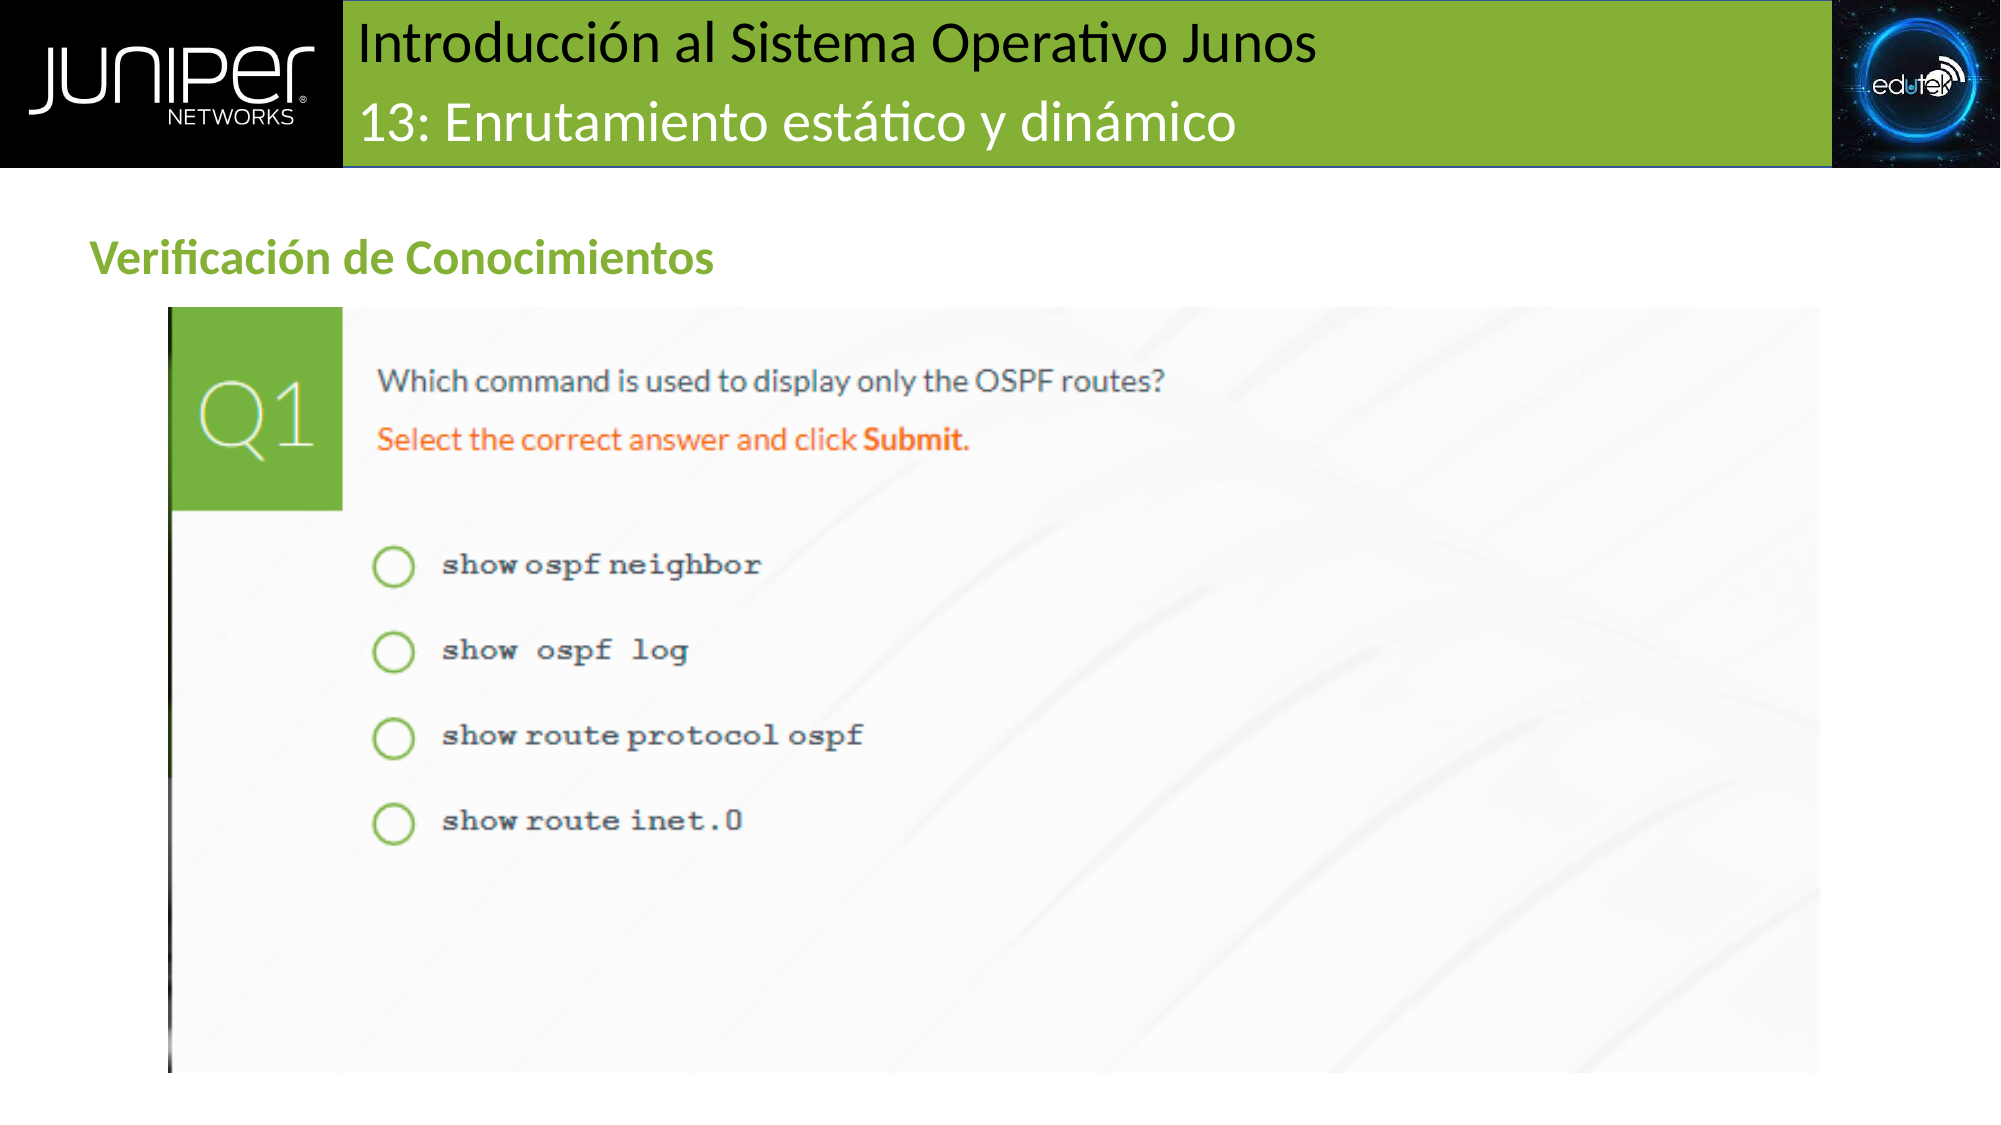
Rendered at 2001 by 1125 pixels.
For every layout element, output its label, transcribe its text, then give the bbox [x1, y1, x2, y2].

list 13: Enrutamiento estático y dinámico [342, 83, 1606, 168]
picture [168, 307, 1832, 1073]
picture [0, 0, 343, 168]
picture [1832, 84, 2000, 168]
title Introducción al Sistema Operativo Junos [342, 3, 2000, 84]
list Verificación de Conocimientos [74, 223, 1949, 938]
